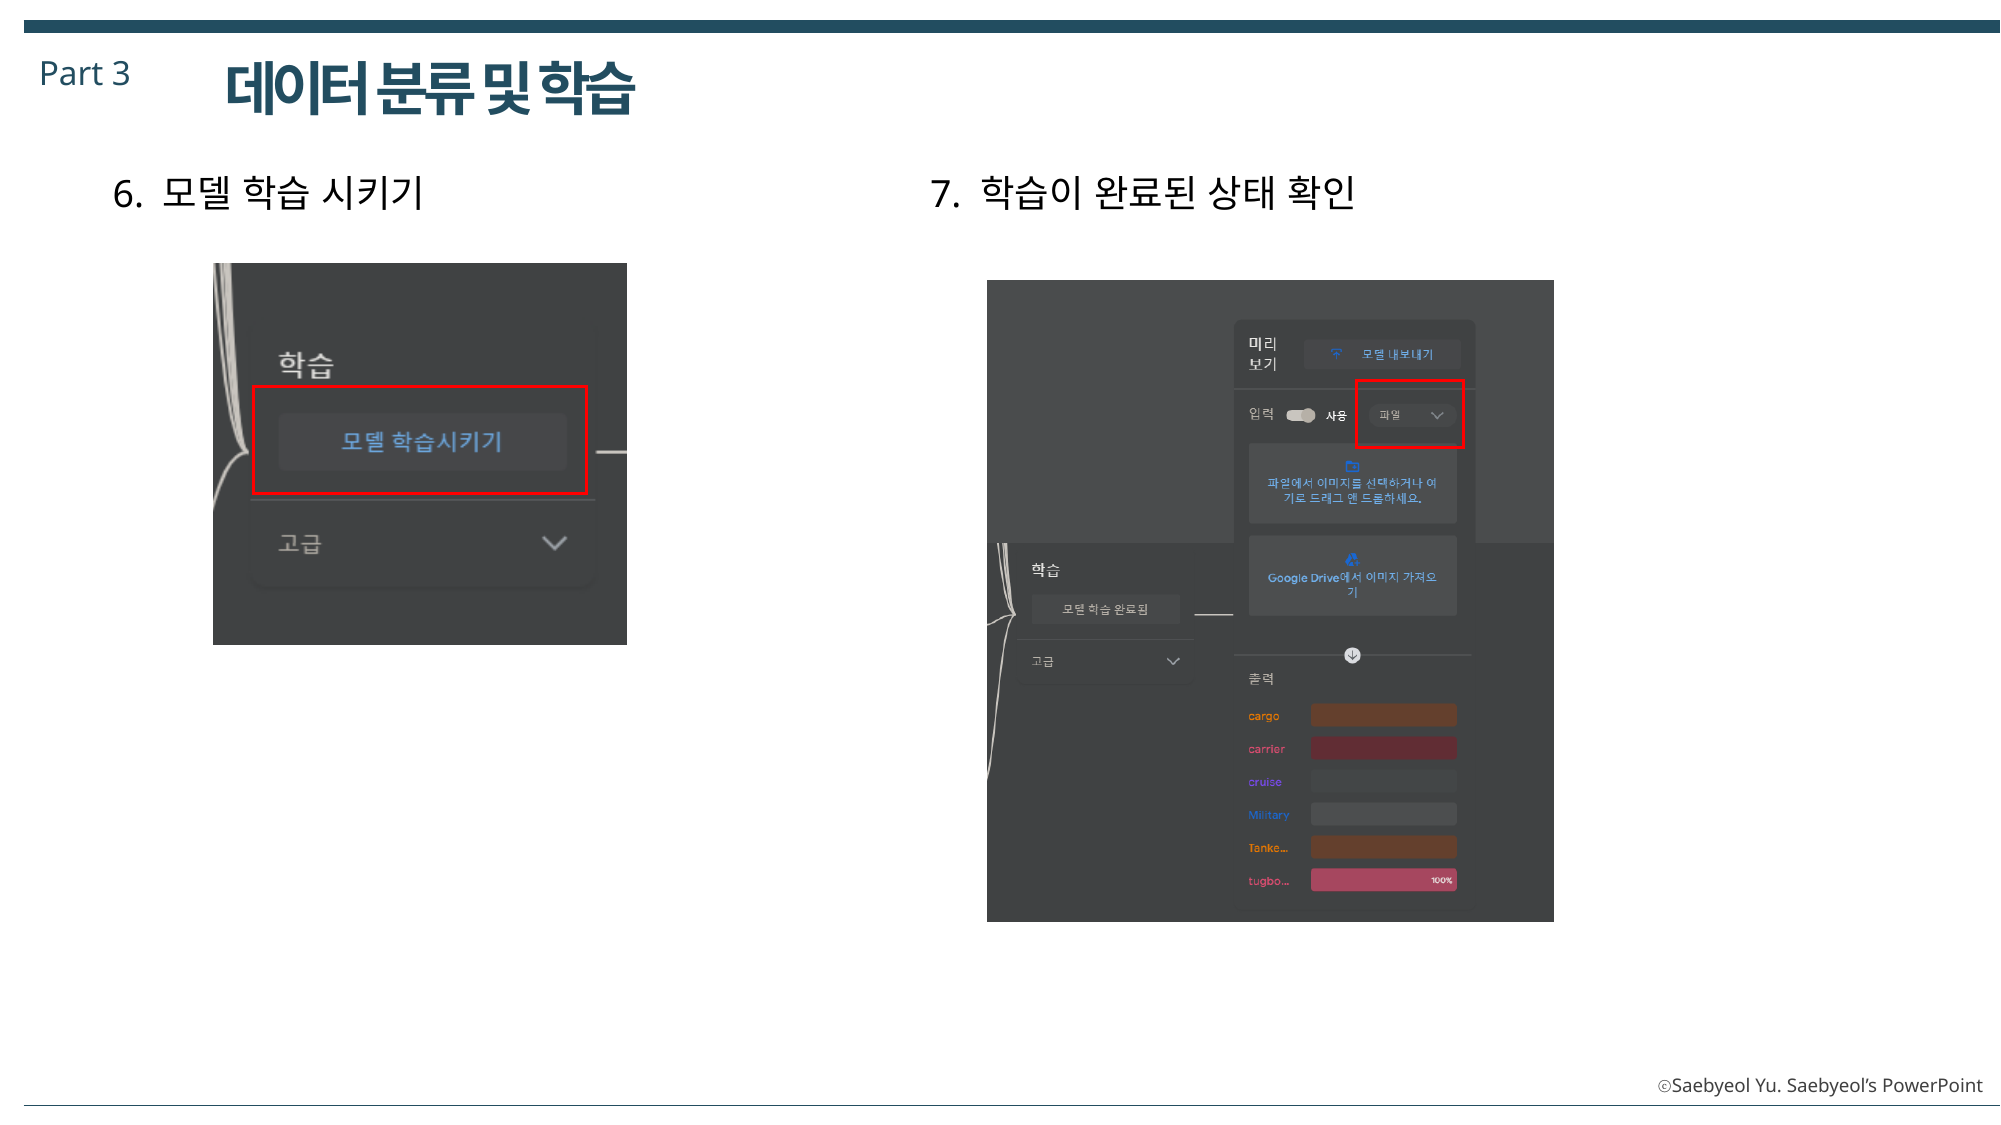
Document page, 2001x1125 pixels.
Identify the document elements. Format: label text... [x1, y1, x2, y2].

picture [987, 280, 1554, 922]
text_box Part 3 [24, 44, 147, 100]
text_box 6. 모델 학습 시키기 [97, 162, 441, 223]
text_box 7. 학습이 완료된 상태 확인 [915, 162, 1372, 223]
picture [213, 263, 627, 645]
text_box 데이터 분류 및 학습 [209, 44, 654, 130]
